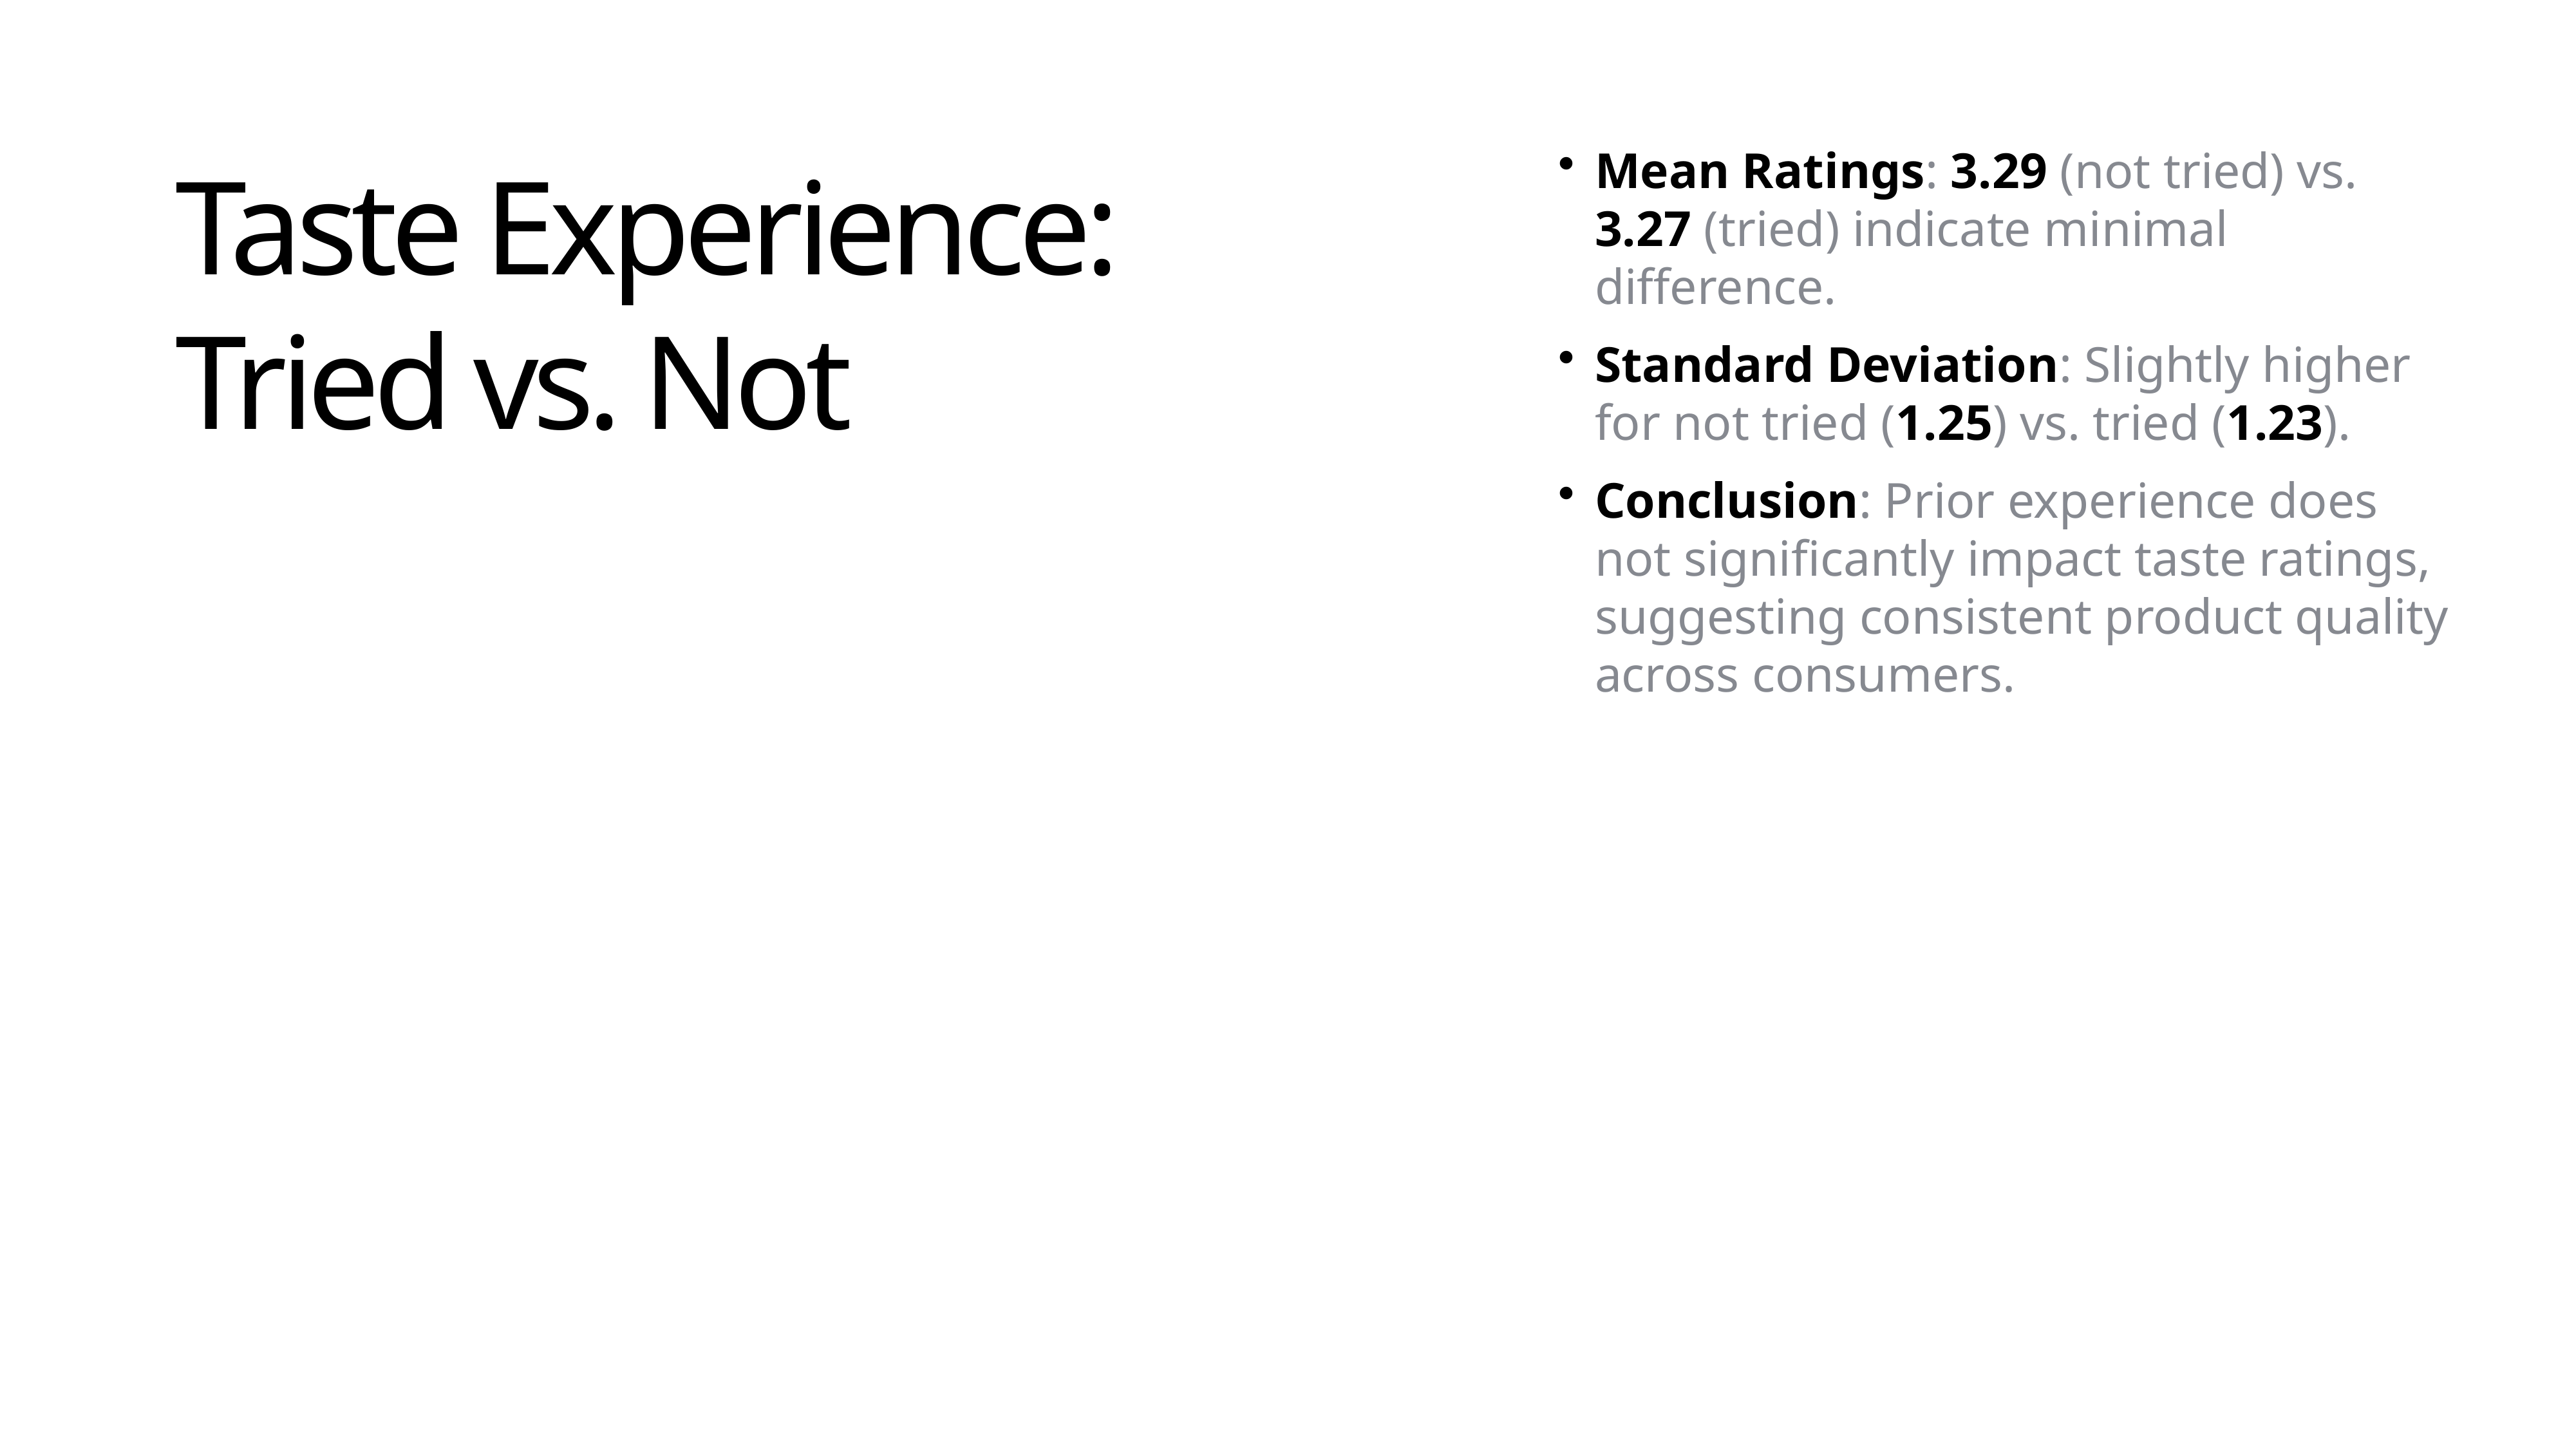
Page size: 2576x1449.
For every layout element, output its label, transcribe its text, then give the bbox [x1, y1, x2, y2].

text_box Mean Ratings: 3.29 (not tried) vs. 3.27 (tried) indicate minimal difference. Standard Deviation: Slightly higher for not tried (1.25) vs. tried (1.23). Conclusion: Prior experience does not significantly impact taste ratings, suggesting consistent product quality across consumers. [1549, 135, 2462, 1294]
title Taste Experience: Tried vs. Not [166, 140, 1383, 307]
